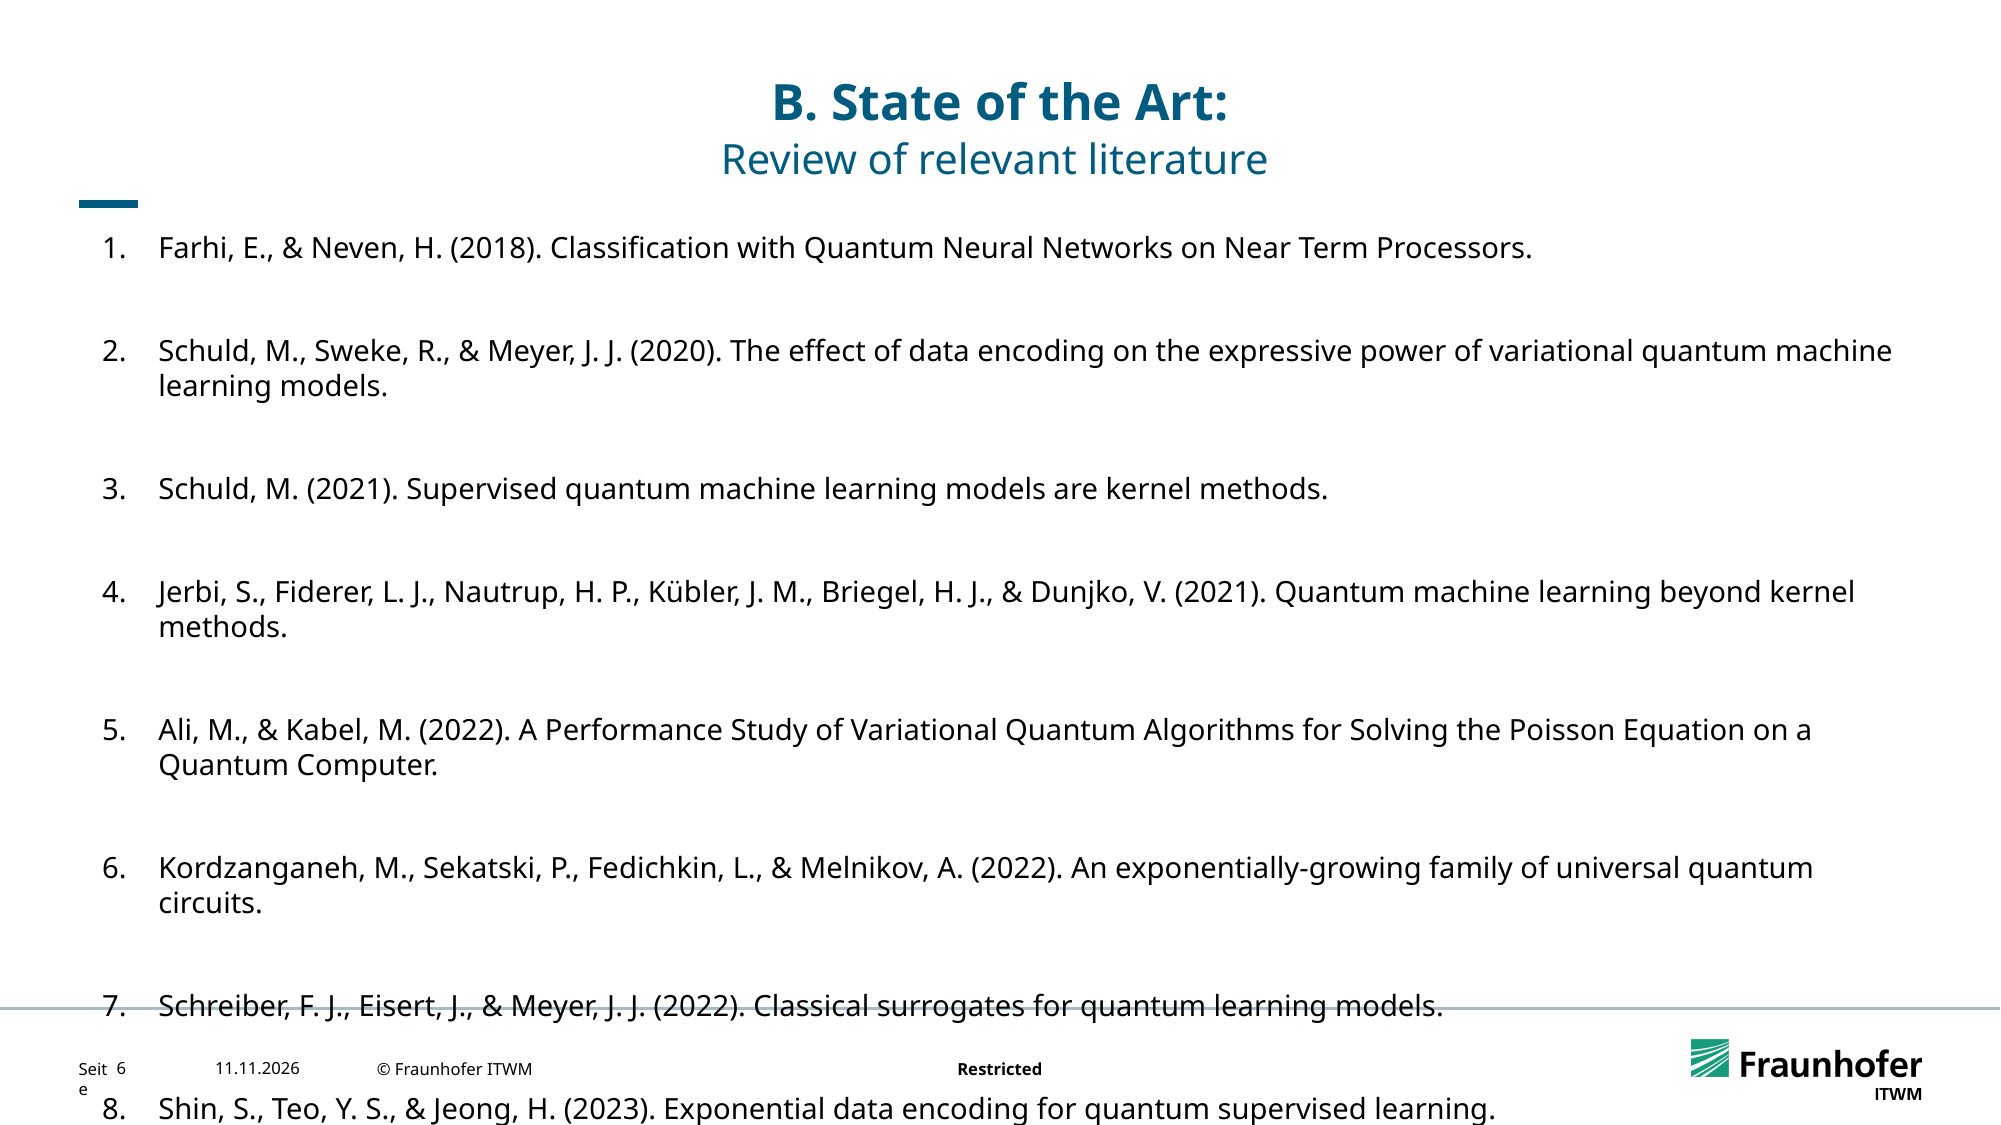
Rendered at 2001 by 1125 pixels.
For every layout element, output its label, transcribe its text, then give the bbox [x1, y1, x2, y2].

list Review of relevant literature [78, 127, 1922, 180]
footer © Fraunhofer ITWM [376, 1059, 862, 1080]
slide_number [214, 1059, 357, 1080]
picture [1691, 1039, 1922, 1100]
title B. State of the Art: [78, 64, 1922, 127]
list Farhi, E., & Neven, H. (2018). Classification with Quantum Neural Networks on Near Term Processors. Schuld, M., Sweke, R., & Meyer, J. J. (2020). The effect of data encoding on the expressive power of variational quantum machine learning models. Schuld, M. (2021). Supervised quantum machine learning models are kernel methods. Jerbi, S., Fiderer, L. J., Nautrup, H. P., Kübler, J. M., Briegel, H. J., & Dunjko, V. (2021). Quantum machine learning beyond kernel methods. Ali, M., & Kabel, M. (2022). A Performance Study of Variational Quantum Algorithms for Solving the Poisson Equation on a Quantum Computer. Kordzanganeh, M., Sekatski, P., Fedichkin, L., & Melnikov, A. (2022). An exponentially-growing family of universal quantum circuits. Schreiber, F. J., Eisert, J., & Meyer, J. J. (2022). Classical surrogates for quantum learning models. Shin, S., Teo, Y. S., & Jeong, H. (2023). Exponential data encoding for quantum supervised learning. Bowles, J., Wright, V. J., Farkas, M., Killoran, N., & Schuld, M. (2023). Contextuality and inductive bias in quantum machine learning. Umeano, C., Paine, A. E., Elfving, V. E., & Kyriienko, O. (2023). What can we learn from quantum convolutional neural networks? [102, 229, 1922, 902]
title B. State of the Art: [78, 180, 1922, 395]
slide_number 6 [116, 1059, 184, 1080]
